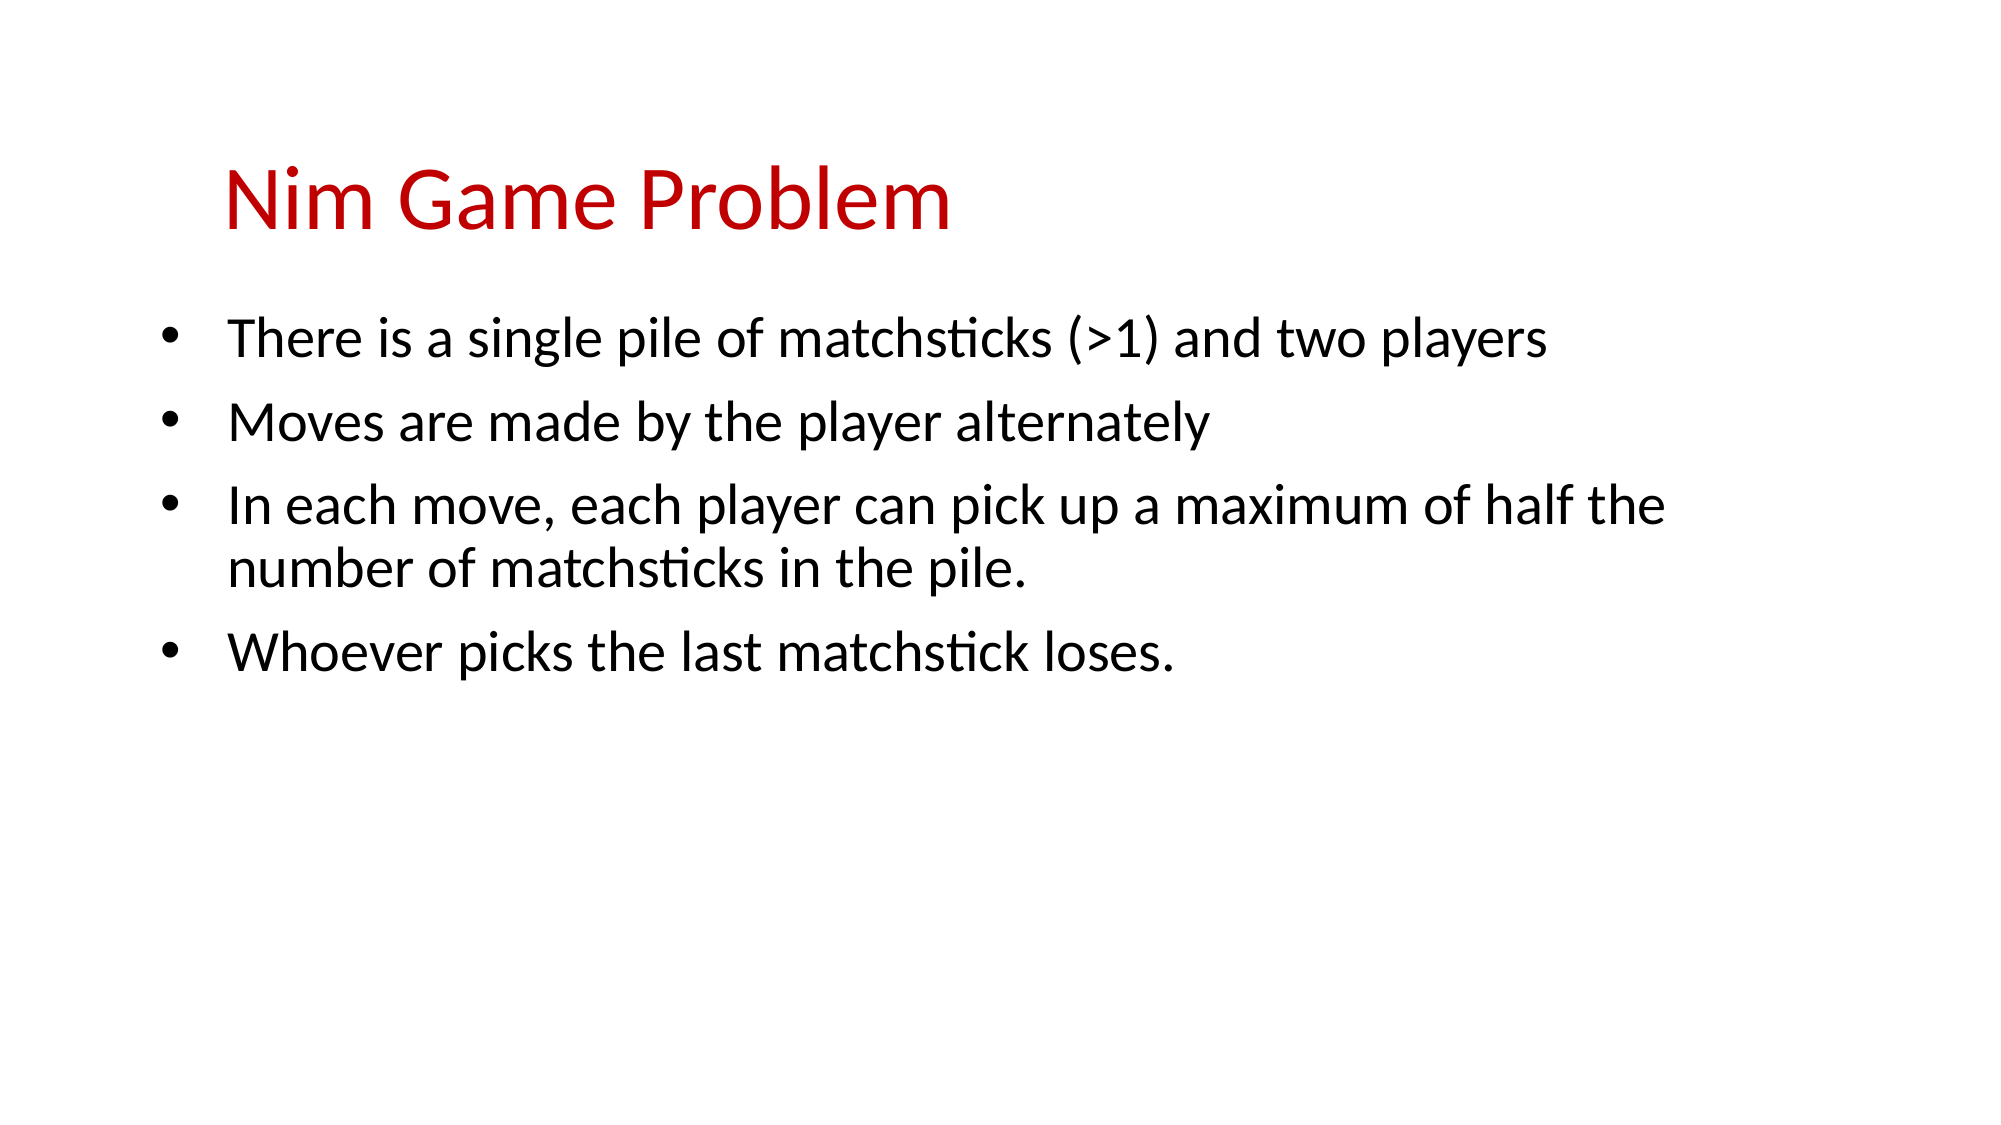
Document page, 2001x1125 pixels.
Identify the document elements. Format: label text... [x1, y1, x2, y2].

list There is a single pile of matchsticks (>1) and two players Moves are made by the player alternately In each move, each player can pick up a maximum of half the number of matchsticks in the pile. Whoever picks the last matchstick loses. [137, 299, 1863, 1014]
title Nim Game Problem [208, 90, 1934, 309]
